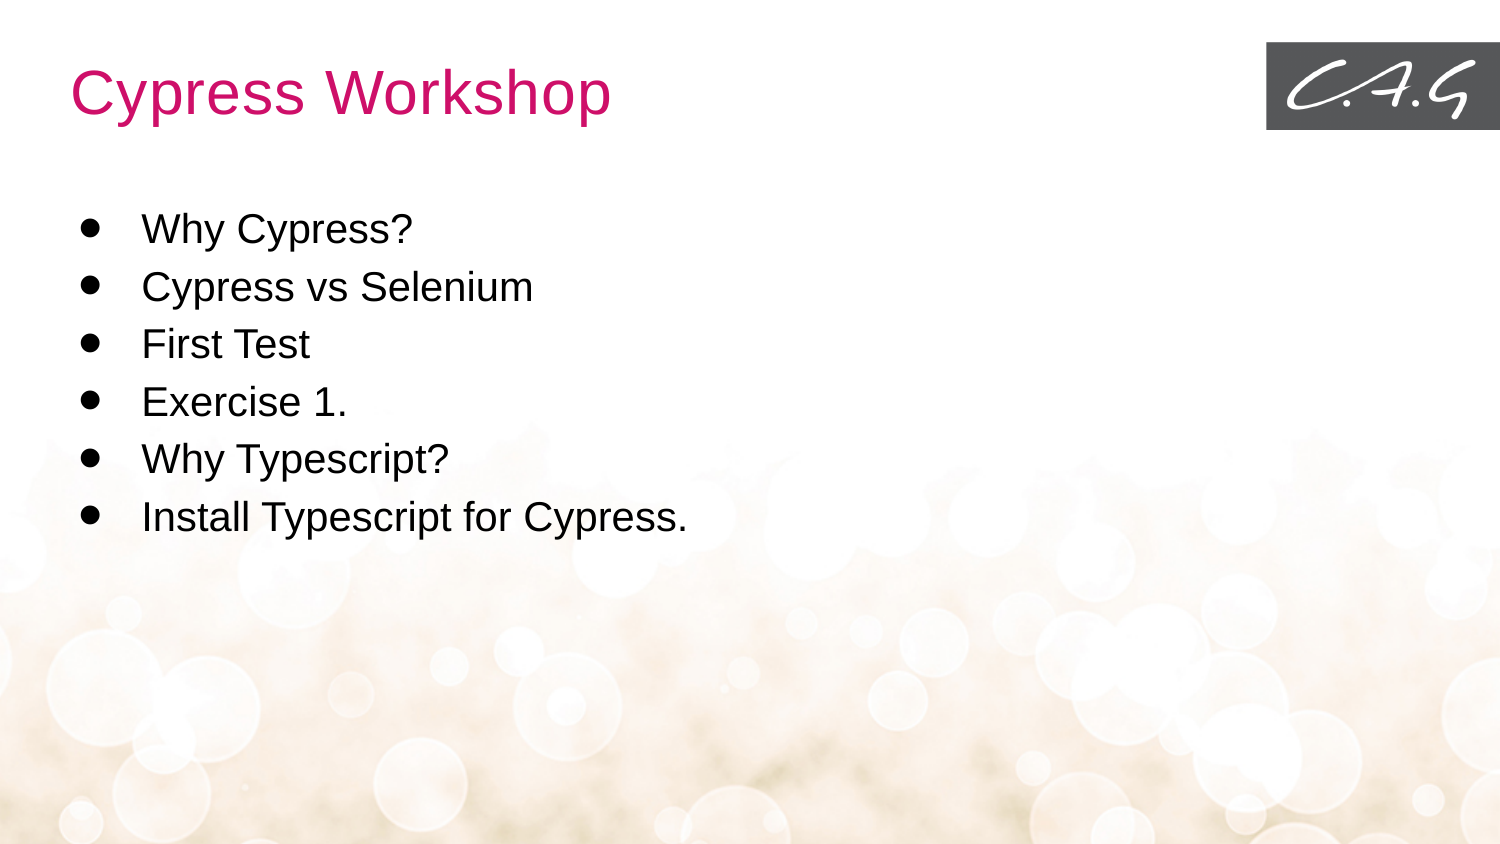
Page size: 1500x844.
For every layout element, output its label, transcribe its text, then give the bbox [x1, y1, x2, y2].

title Cypress Workshop [59, 61, 1247, 149]
list Why Cypress? Cypress vs Selenium First Test Exercise 1. Why Typescript? Install Typescript for Cypress. [66, 194, 1137, 771]
picture [0, 2, 1500, 844]
